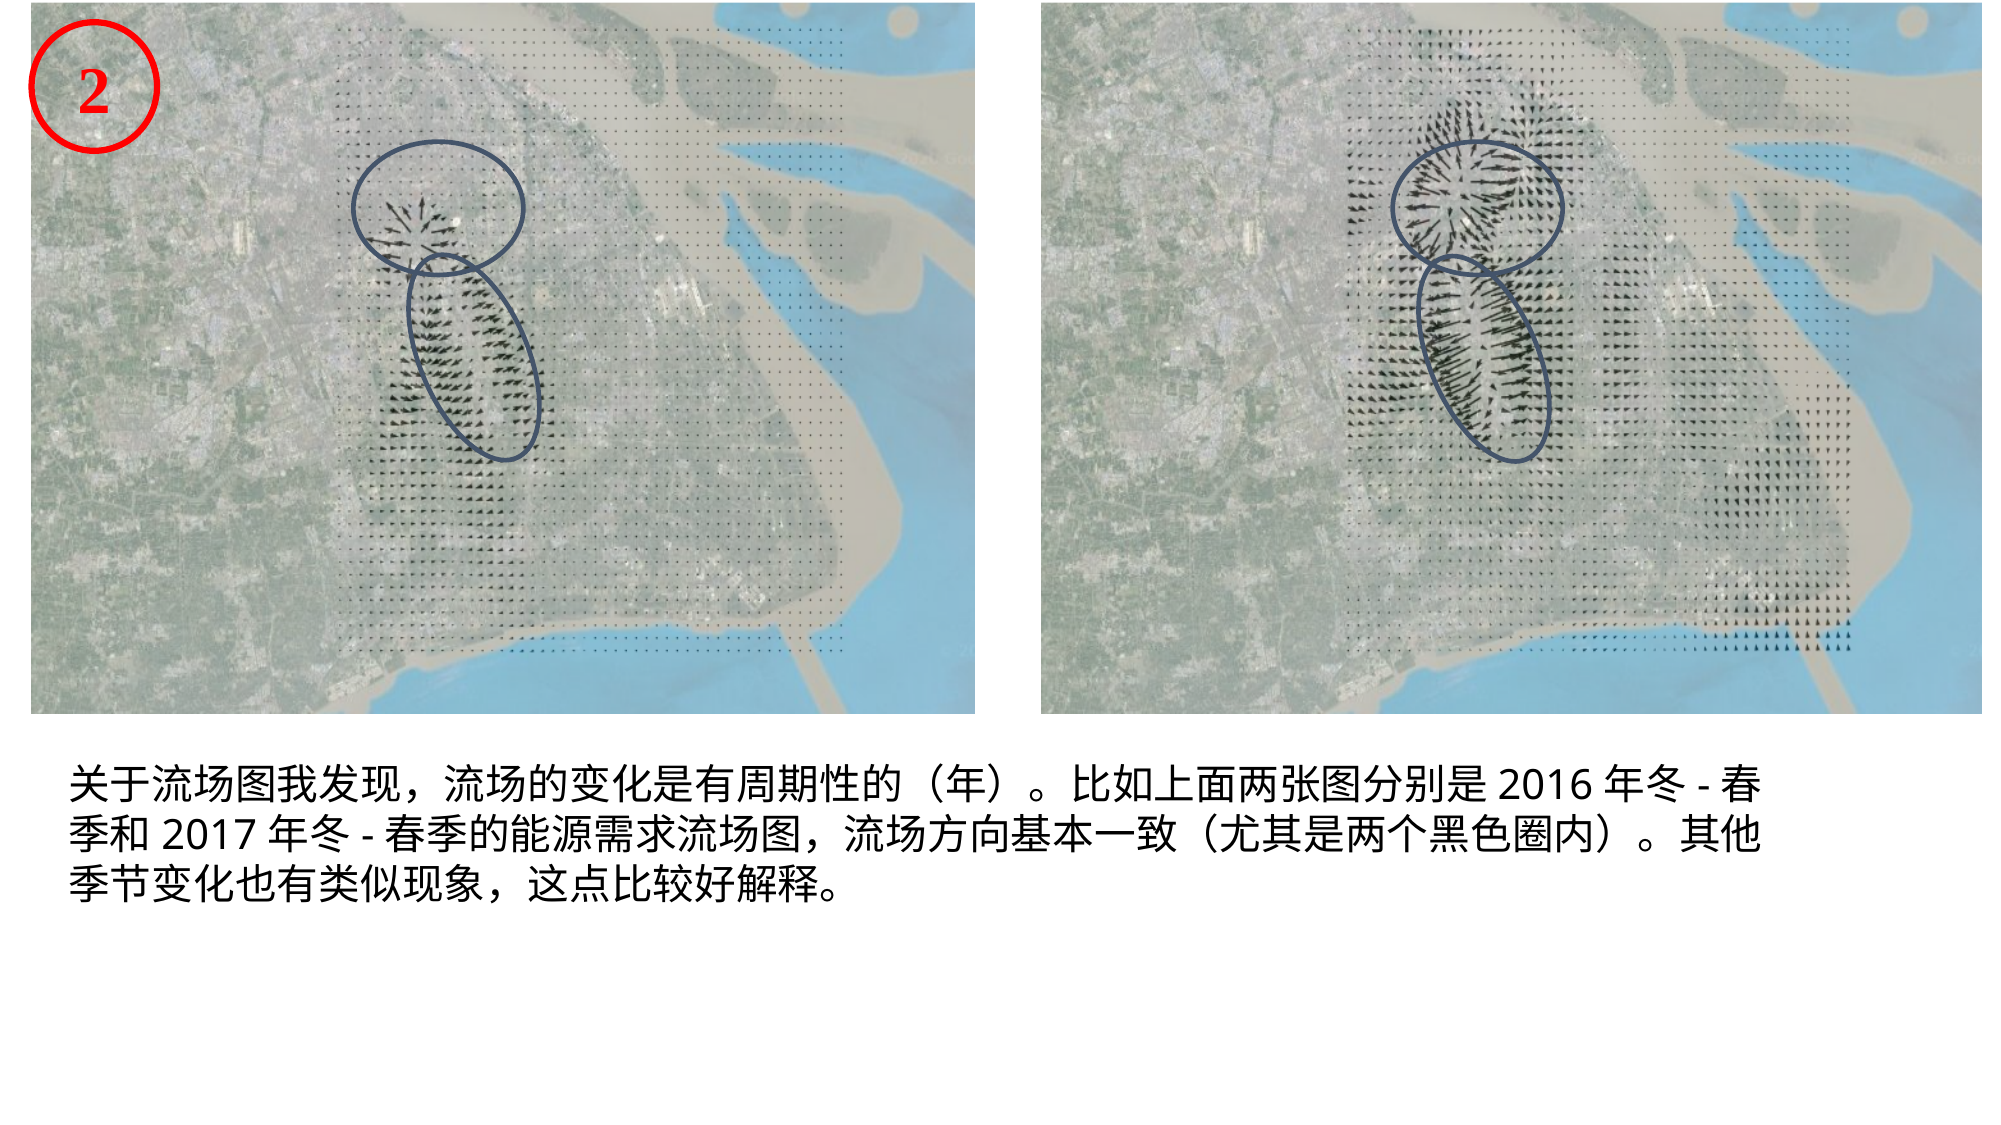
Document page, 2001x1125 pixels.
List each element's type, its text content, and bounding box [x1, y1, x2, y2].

picture [1040, 0, 1982, 714]
picture [31, 0, 975, 714]
text_box 关于流场图我发现，流场的变化是有周期性的（年）。比如上面两张图分别是2016年冬-春季和2017年冬-春季的能源需求流场图，流场方向基本一致（尤其是两个黑色圈内）。其他季节变化也有类似现象，这点比较好解释。 [53, 750, 1814, 916]
